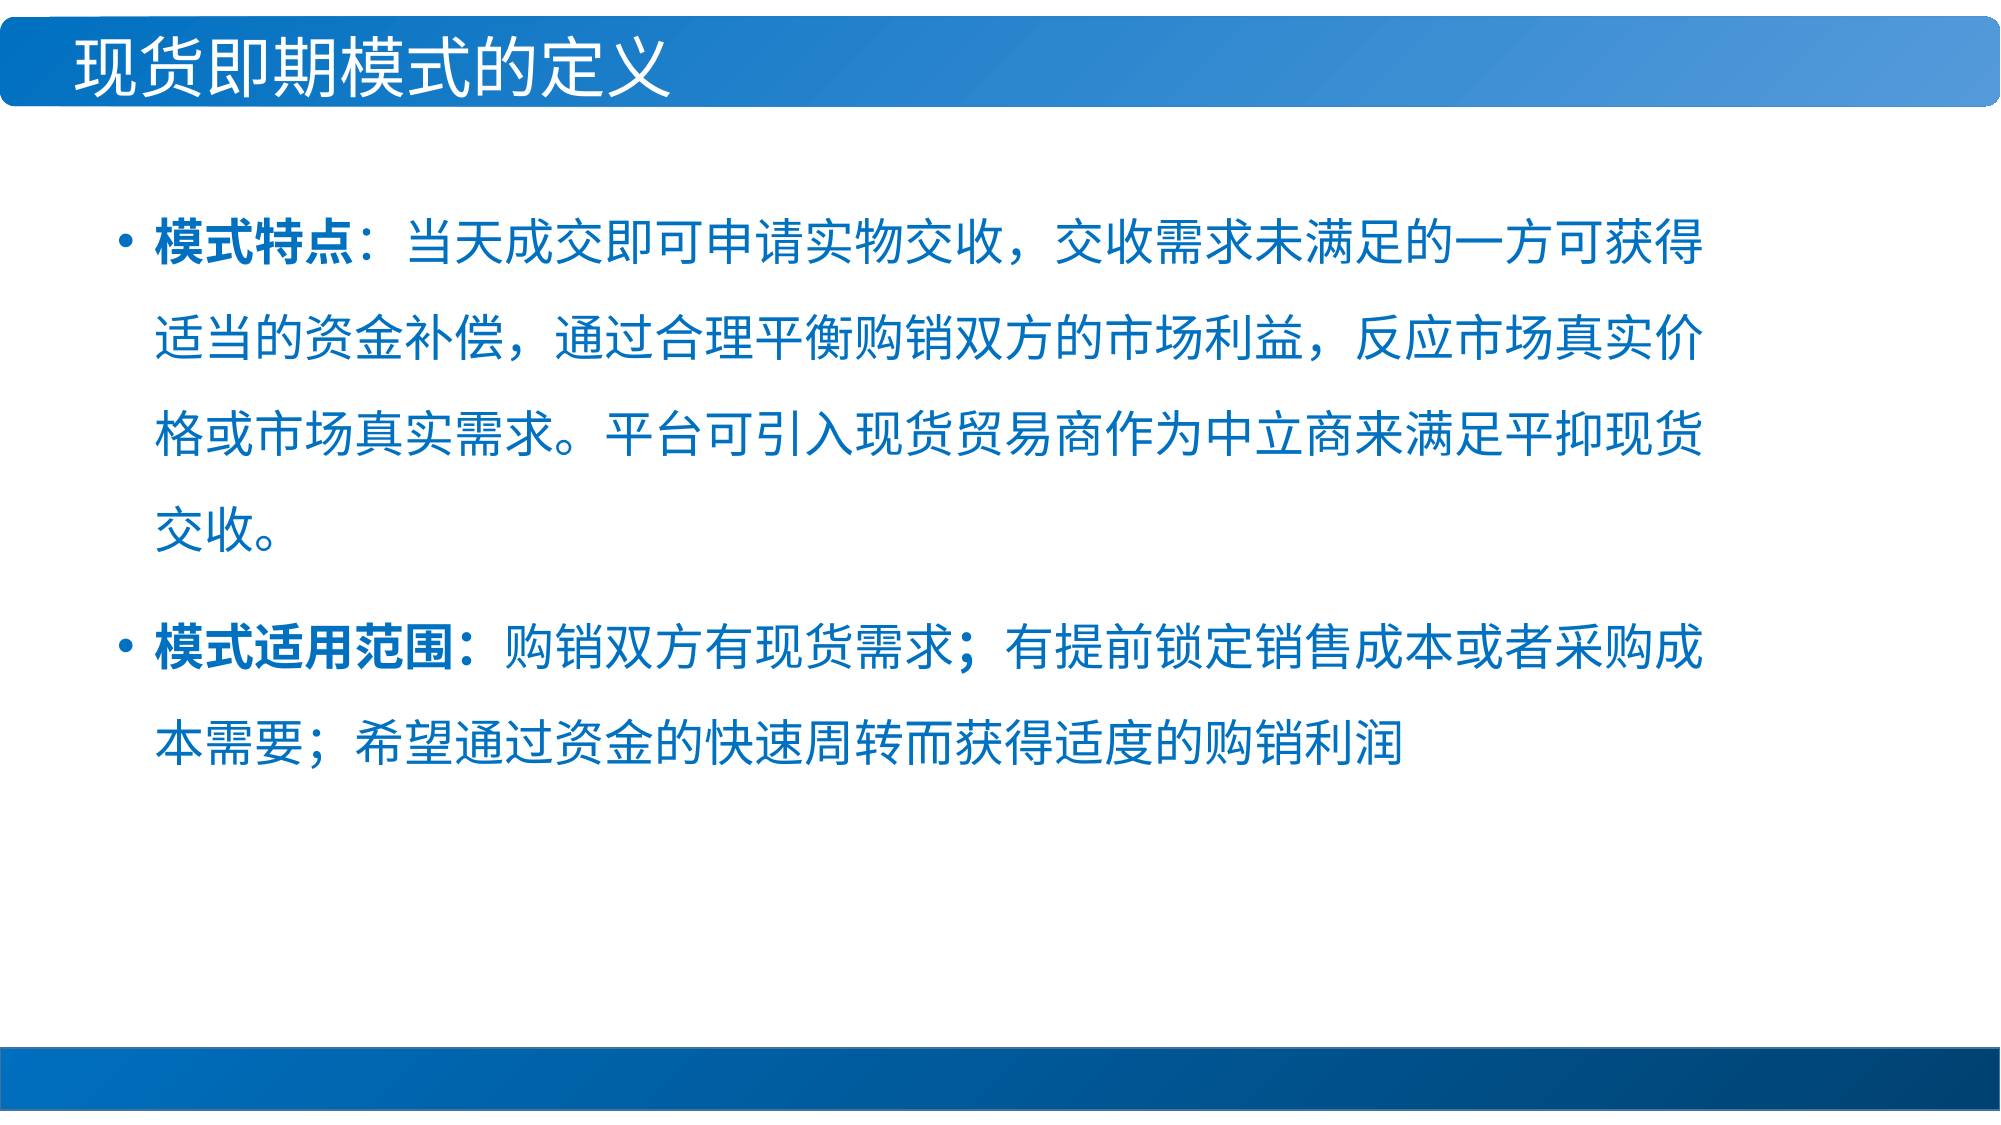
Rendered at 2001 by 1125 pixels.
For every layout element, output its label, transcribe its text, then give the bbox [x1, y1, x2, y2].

text_box [0, 16, 51, 107]
text_box 现货即期模式的定义 [51, 9, 1466, 124]
list 模式特点：当天成交即可申请实物交收，交收需求未满足的一方可获得适当的资金补偿，通过合理平衡购销双方的市场利益，反应市场真实价格或市场真实需求。平台可引入现货贸易商作为中立商来满足平抑现货交收。 模式适用范围：购销双方有现货需求；有提前锁定销售成本或者采购成本需要；希望通过资金的快速周转而获得适度的购销利润 [101, 166, 1767, 1004]
text_box [1466, 16, 2000, 107]
text_box [0, 1047, 2000, 1111]
